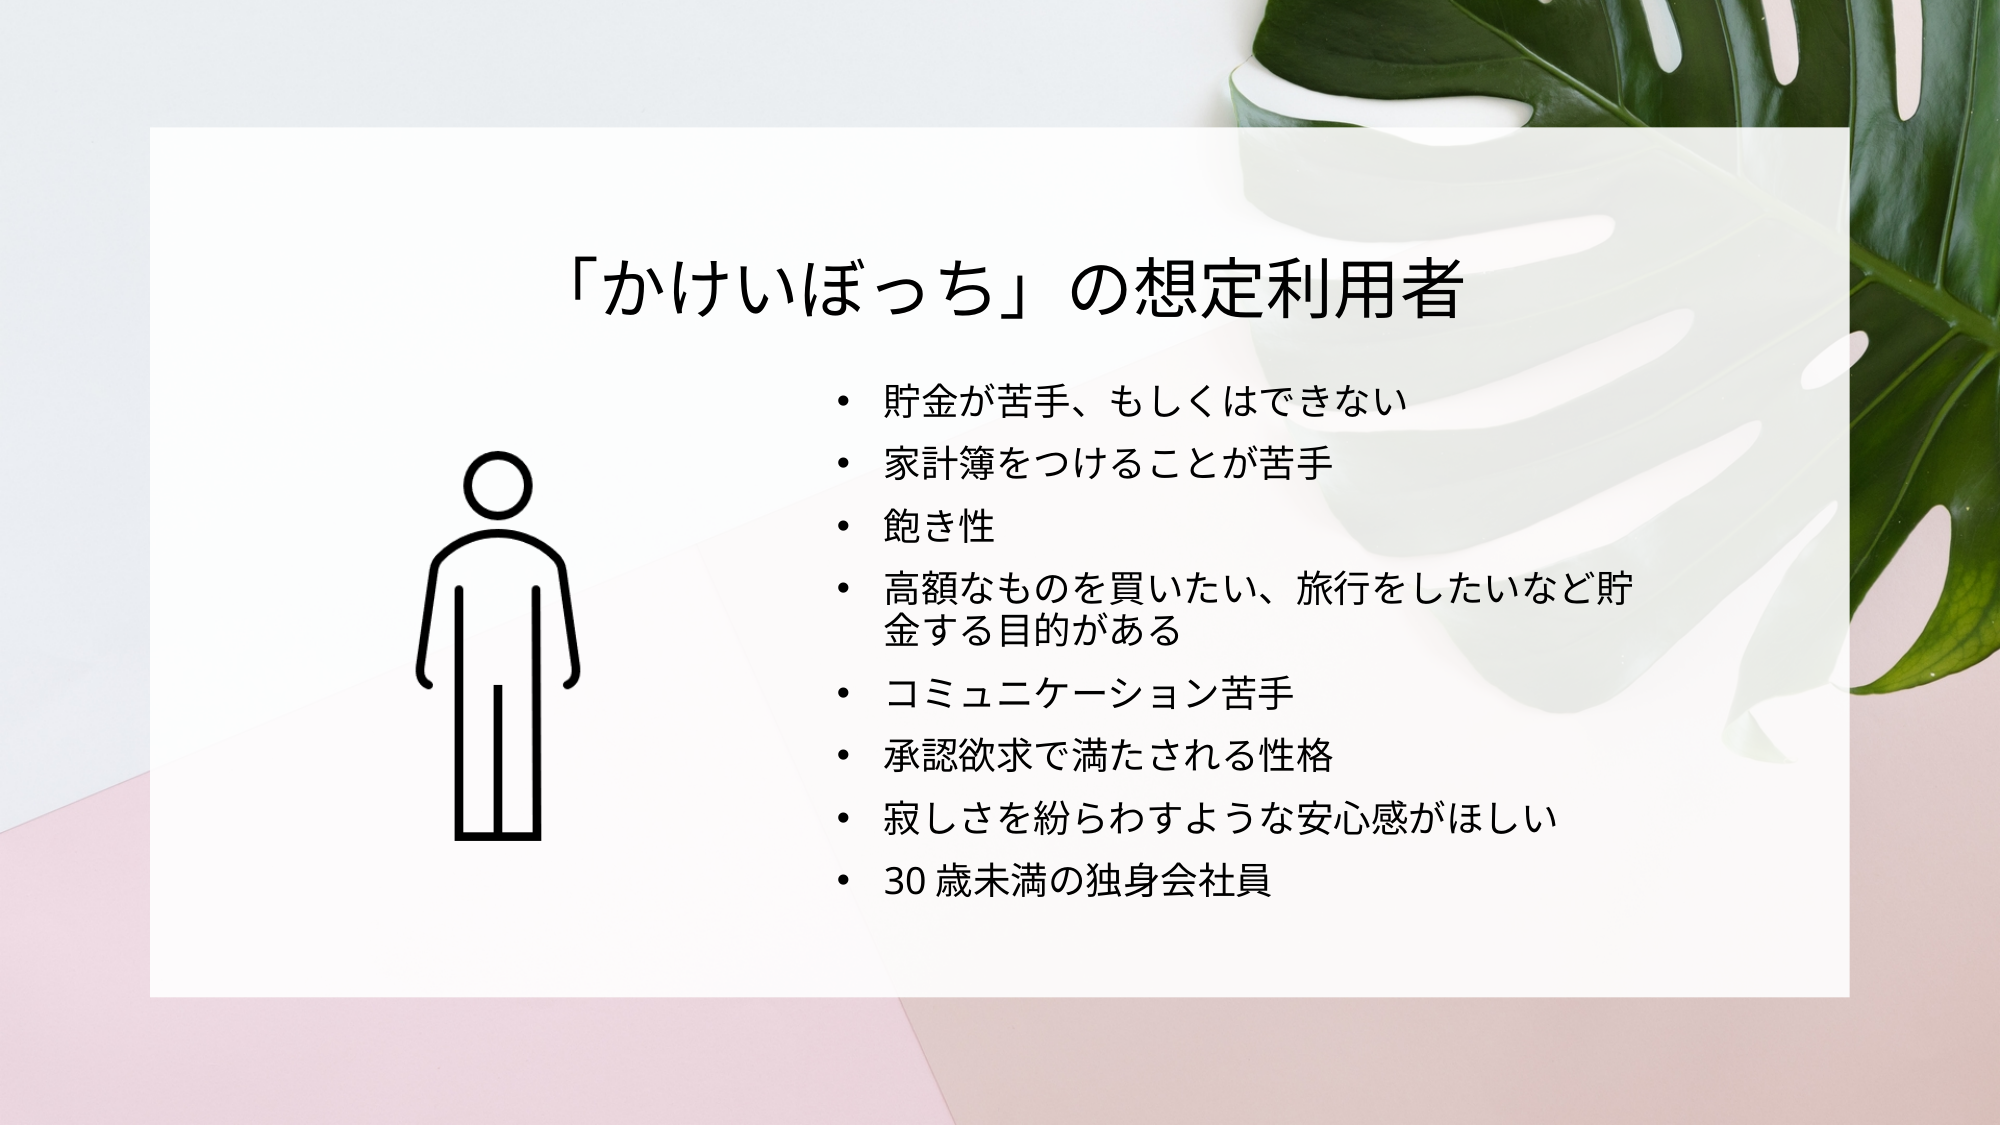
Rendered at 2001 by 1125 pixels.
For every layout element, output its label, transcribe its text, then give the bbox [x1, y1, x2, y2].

title 「かけいぼっち」の想定利用者 [174, 246, 1825, 339]
picture [0, 0, 2000, 1125]
list 貯金が苦手、もしくはできない 家計簿をつけることが苦手 飽き性 高額なものを買いたい、旅行をしたいなど貯金する目的がある コミュニケーション苦手 承認欲求で満たされる性格 寂しさを紛らわすような安心感がほしい 30歳未満の独身会社員 [821, 373, 1682, 919]
